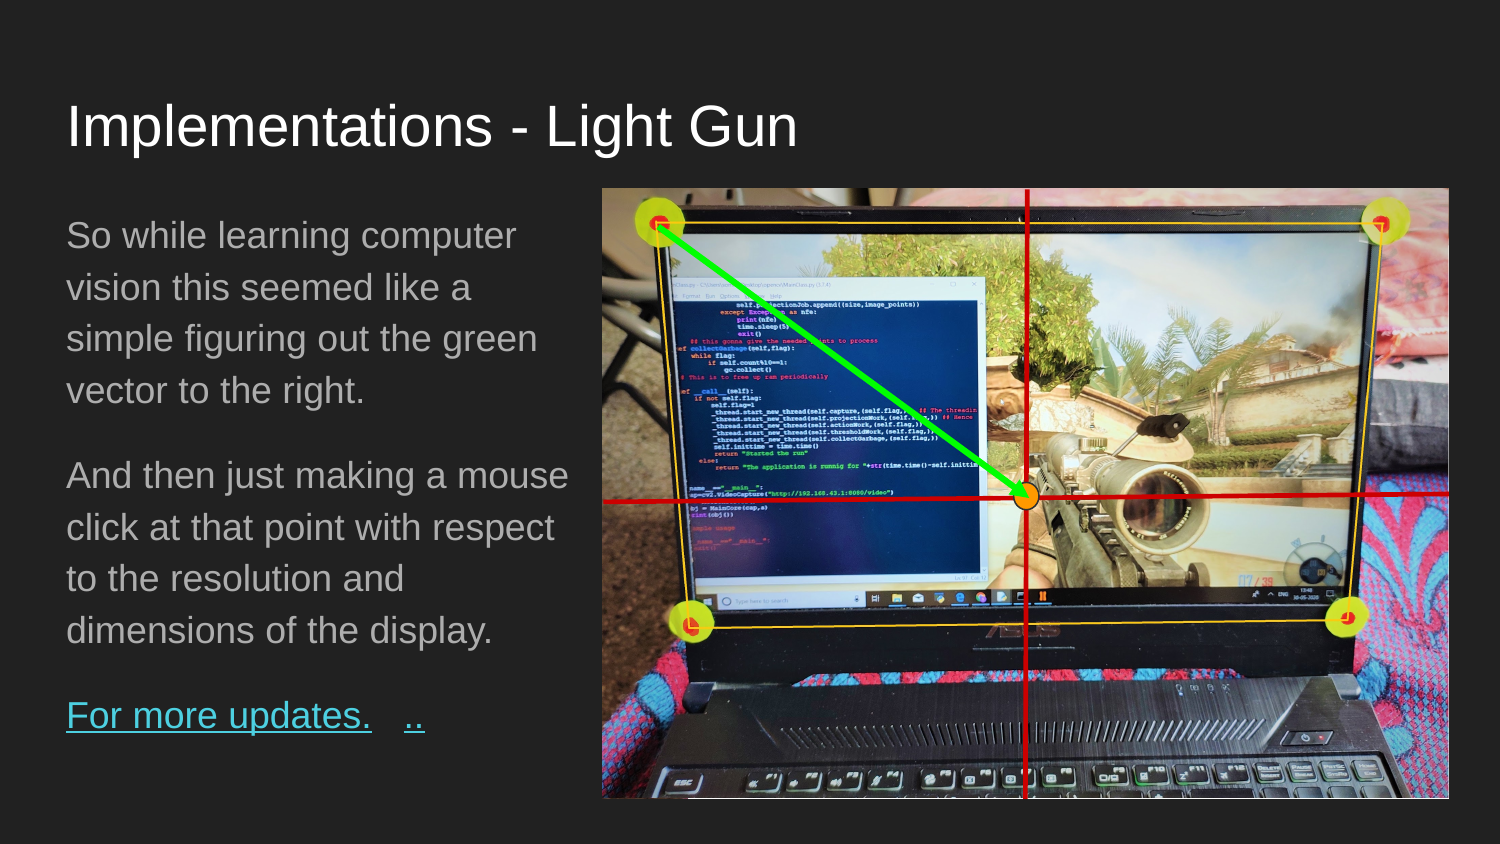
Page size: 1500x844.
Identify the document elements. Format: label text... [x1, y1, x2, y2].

list So while learning computer vision this seemed like a simple figuring out the green vector to the right. And then just making a mouse click at that point with respect to the resolution and dimensions of the display. For more updates. .. [51, 189, 599, 799]
picture [601, 188, 1450, 800]
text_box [1034, 493, 1450, 503]
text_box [657, 226, 1030, 499]
title Implementations - Light Gun [51, 72, 1449, 167]
picture [1028, 503, 1450, 800]
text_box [603, 493, 653, 503]
